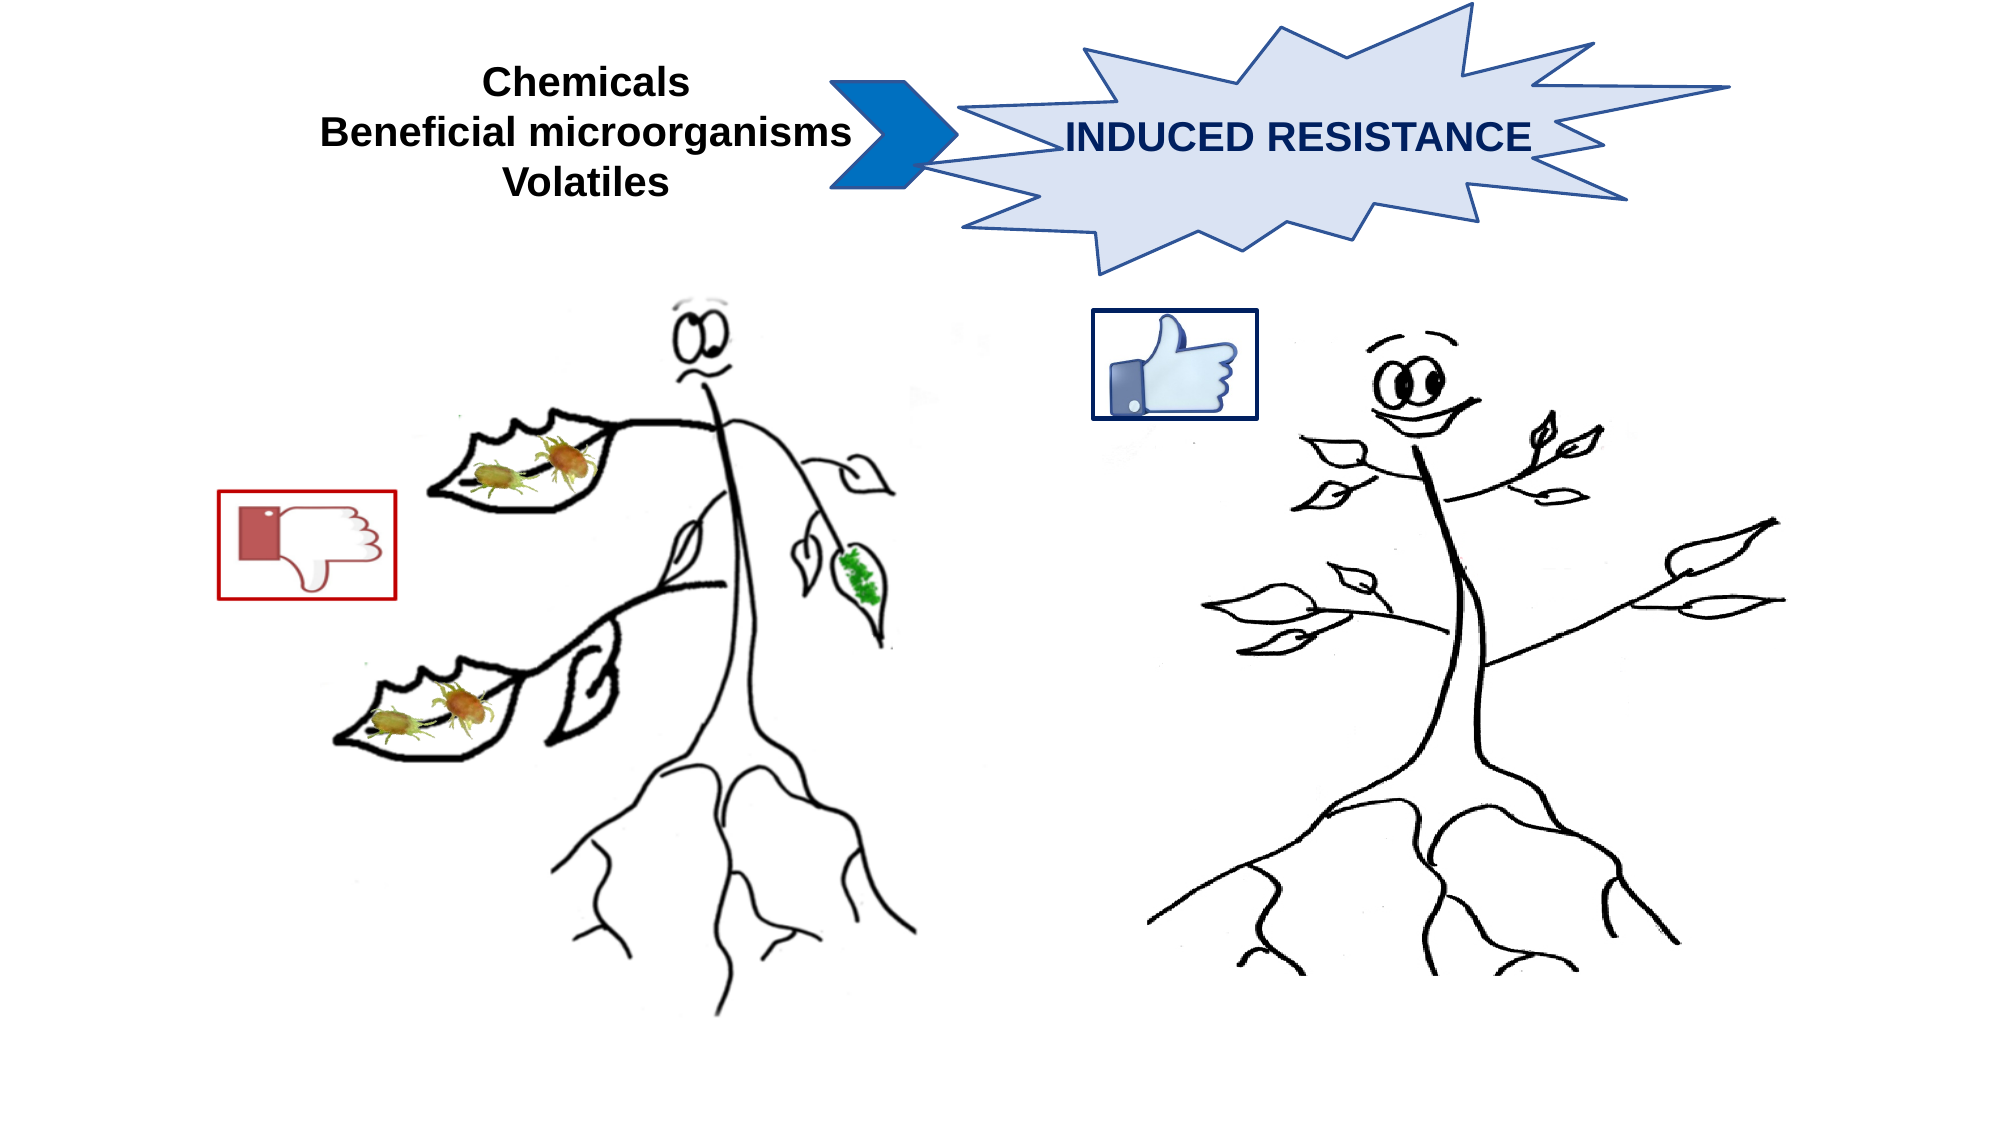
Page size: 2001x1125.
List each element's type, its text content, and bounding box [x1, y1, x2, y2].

text_box Chemicals Beneficial microorganisms Volatiles [300, 47, 872, 213]
text_box [1084, 3, 1730, 112]
text_box [958, 106, 990, 120]
text_box [830, 81, 958, 188]
text_box [914, 156, 1627, 260]
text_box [204, 260, 1804, 1040]
text_box INDUCED RESISTANCE [990, 101, 1607, 167]
